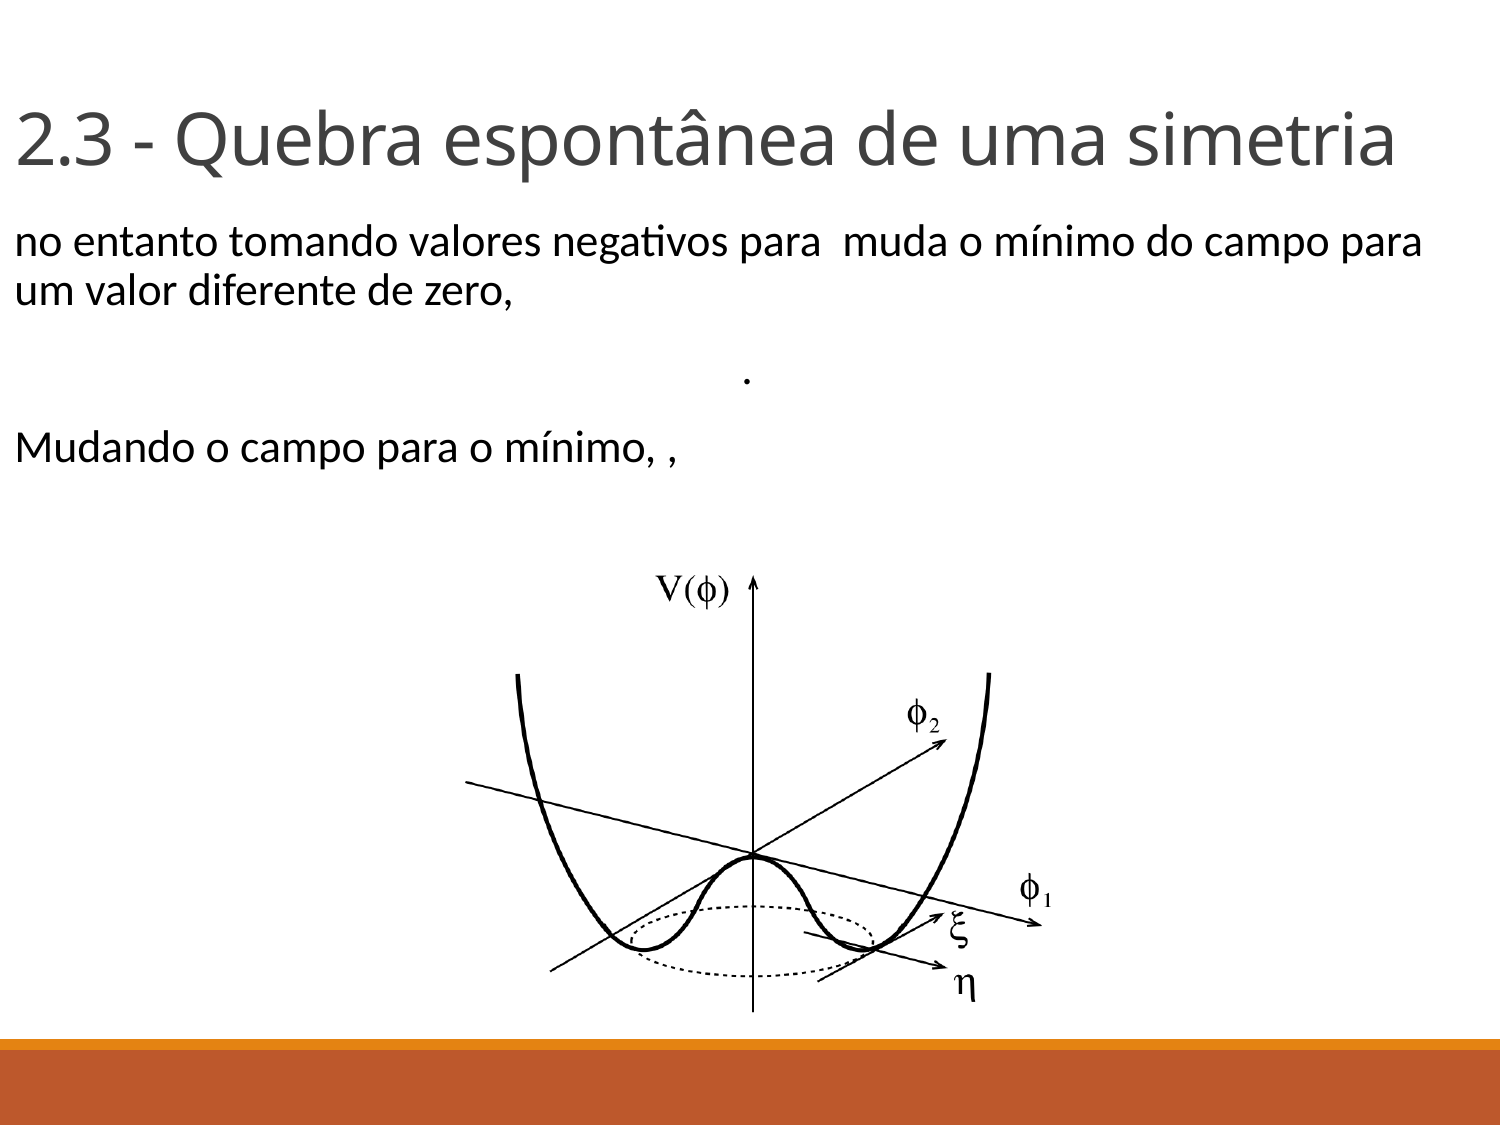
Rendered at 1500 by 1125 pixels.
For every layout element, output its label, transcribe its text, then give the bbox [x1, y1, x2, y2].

picture [411, 534, 1093, 1039]
title 2.3 - Quebra espontânea de uma simetria [0, 0, 1500, 188]
